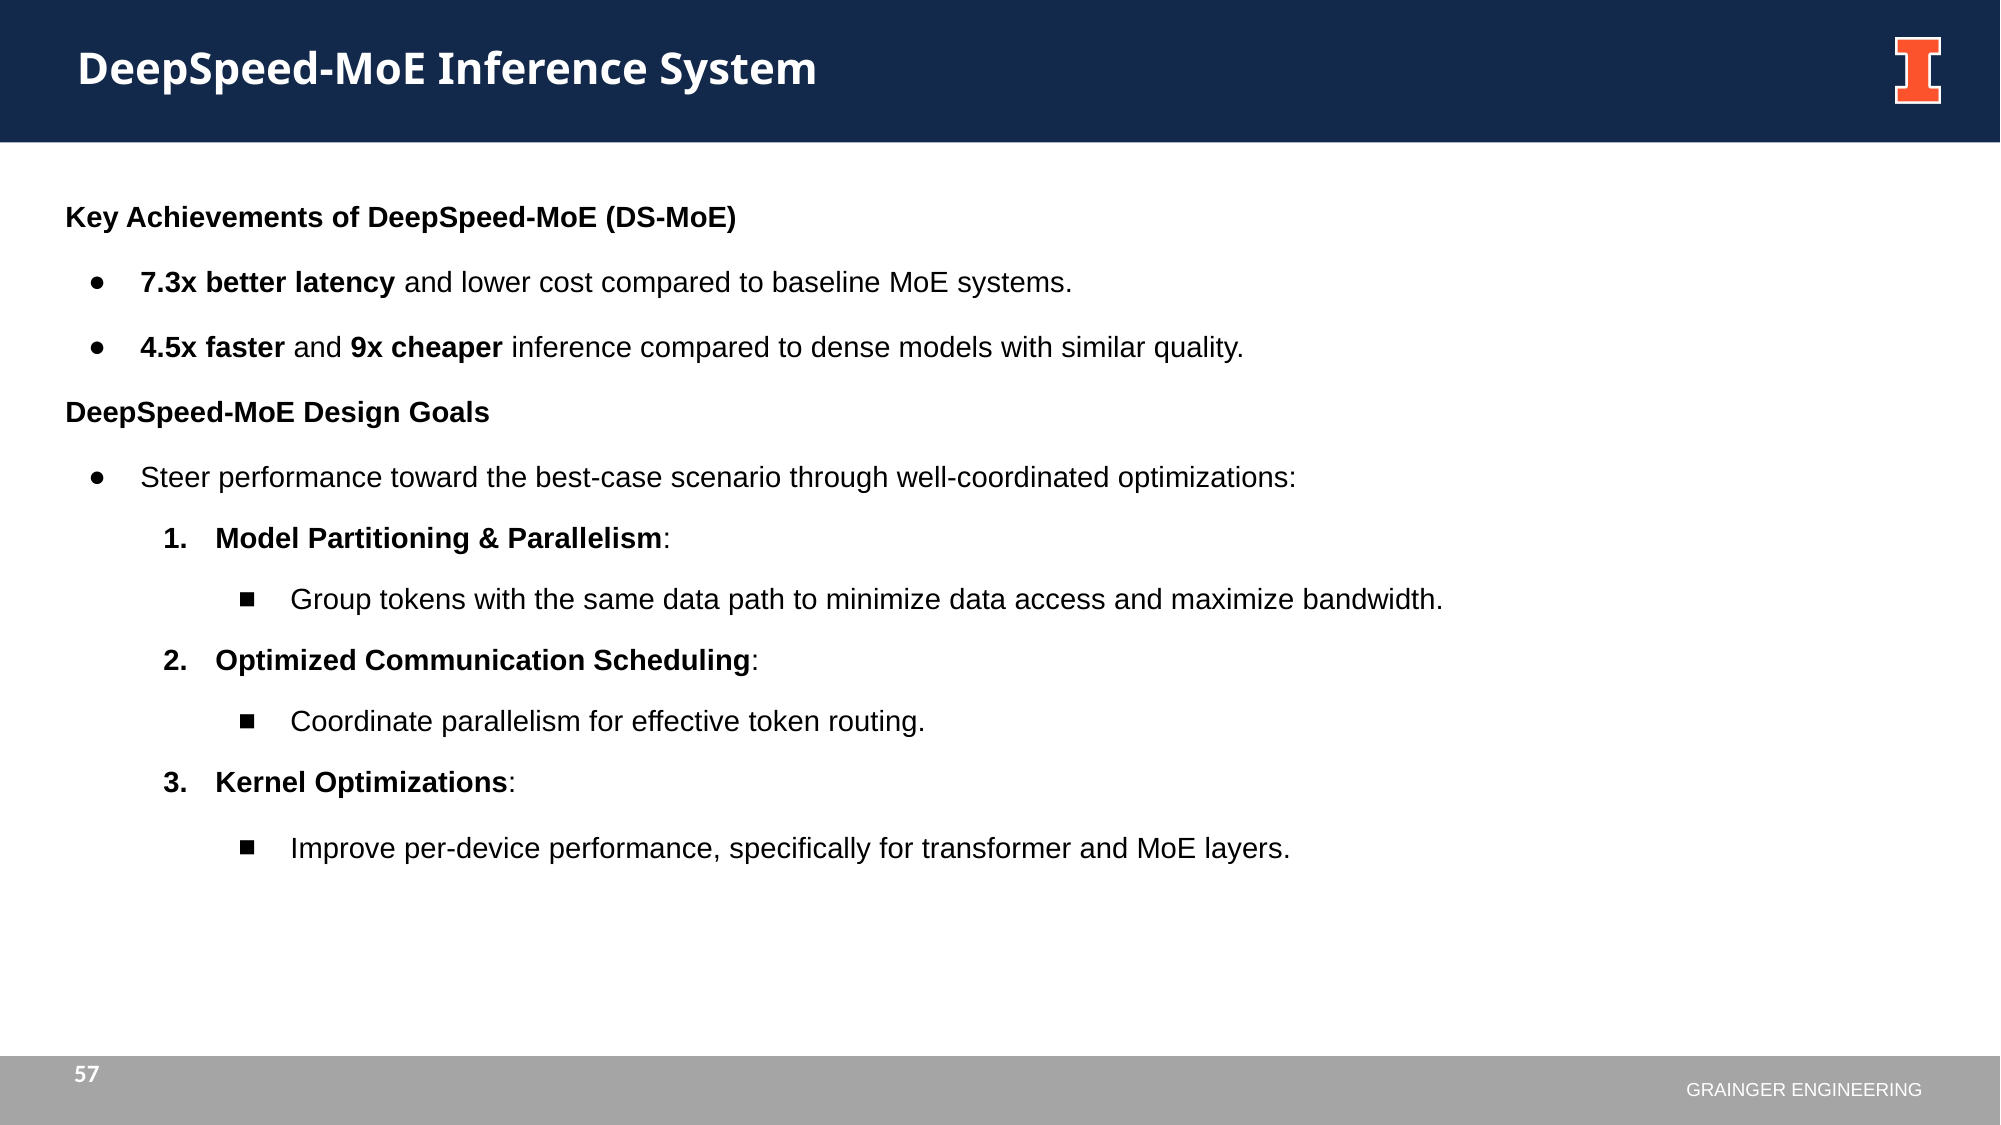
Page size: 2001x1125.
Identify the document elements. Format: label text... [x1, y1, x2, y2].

text_box [0, 0, 2000, 143]
picture [1895, 37, 1942, 104]
text_box DeepSpeed-MoE Inference System [61, 33, 1852, 101]
text_box GRAINGER ENGINEERING [1531, 1070, 1938, 1108]
text_box [0, 1056, 2000, 1125]
text_box Key Achievements of DeepSpeed-MoE (DS-MoE) 7.3x better latency and lower cost compared to baseline MoE systems. 4.5x faster and 9x cheaper inference compared to dense models with similar quality. DeepSpeed-MoE Design Goals Steer performance toward the best-case scenario through well-coordinated optimizations: Model Partitioning & Parallelism: Group tokens with the same data path to minimize data access and maximize bandwidth. Optimized Communication Scheduling: Coordinate parallelism for effective token routing. Kernel Optimizations: Improve per-device performance, specifically for transformer and MoE layers. [50, 185, 1880, 1013]
slide_number ‹#› [59, 1042, 510, 1103]
